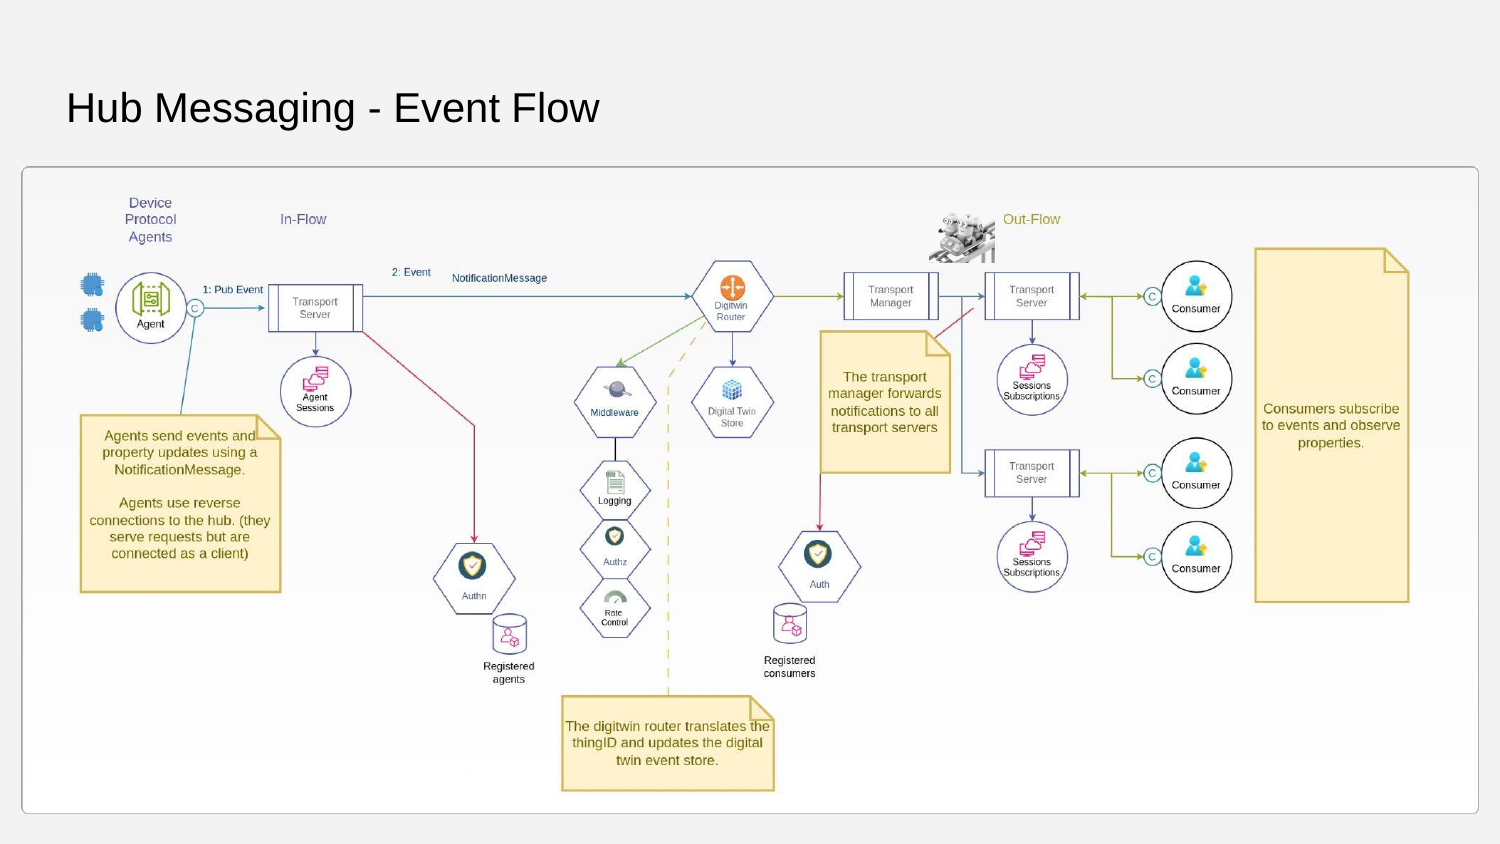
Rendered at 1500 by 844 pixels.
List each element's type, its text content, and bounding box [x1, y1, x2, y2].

title Hub Messaging - Event Flow [51, 65, 1449, 153]
picture [21, 166, 1479, 814]
